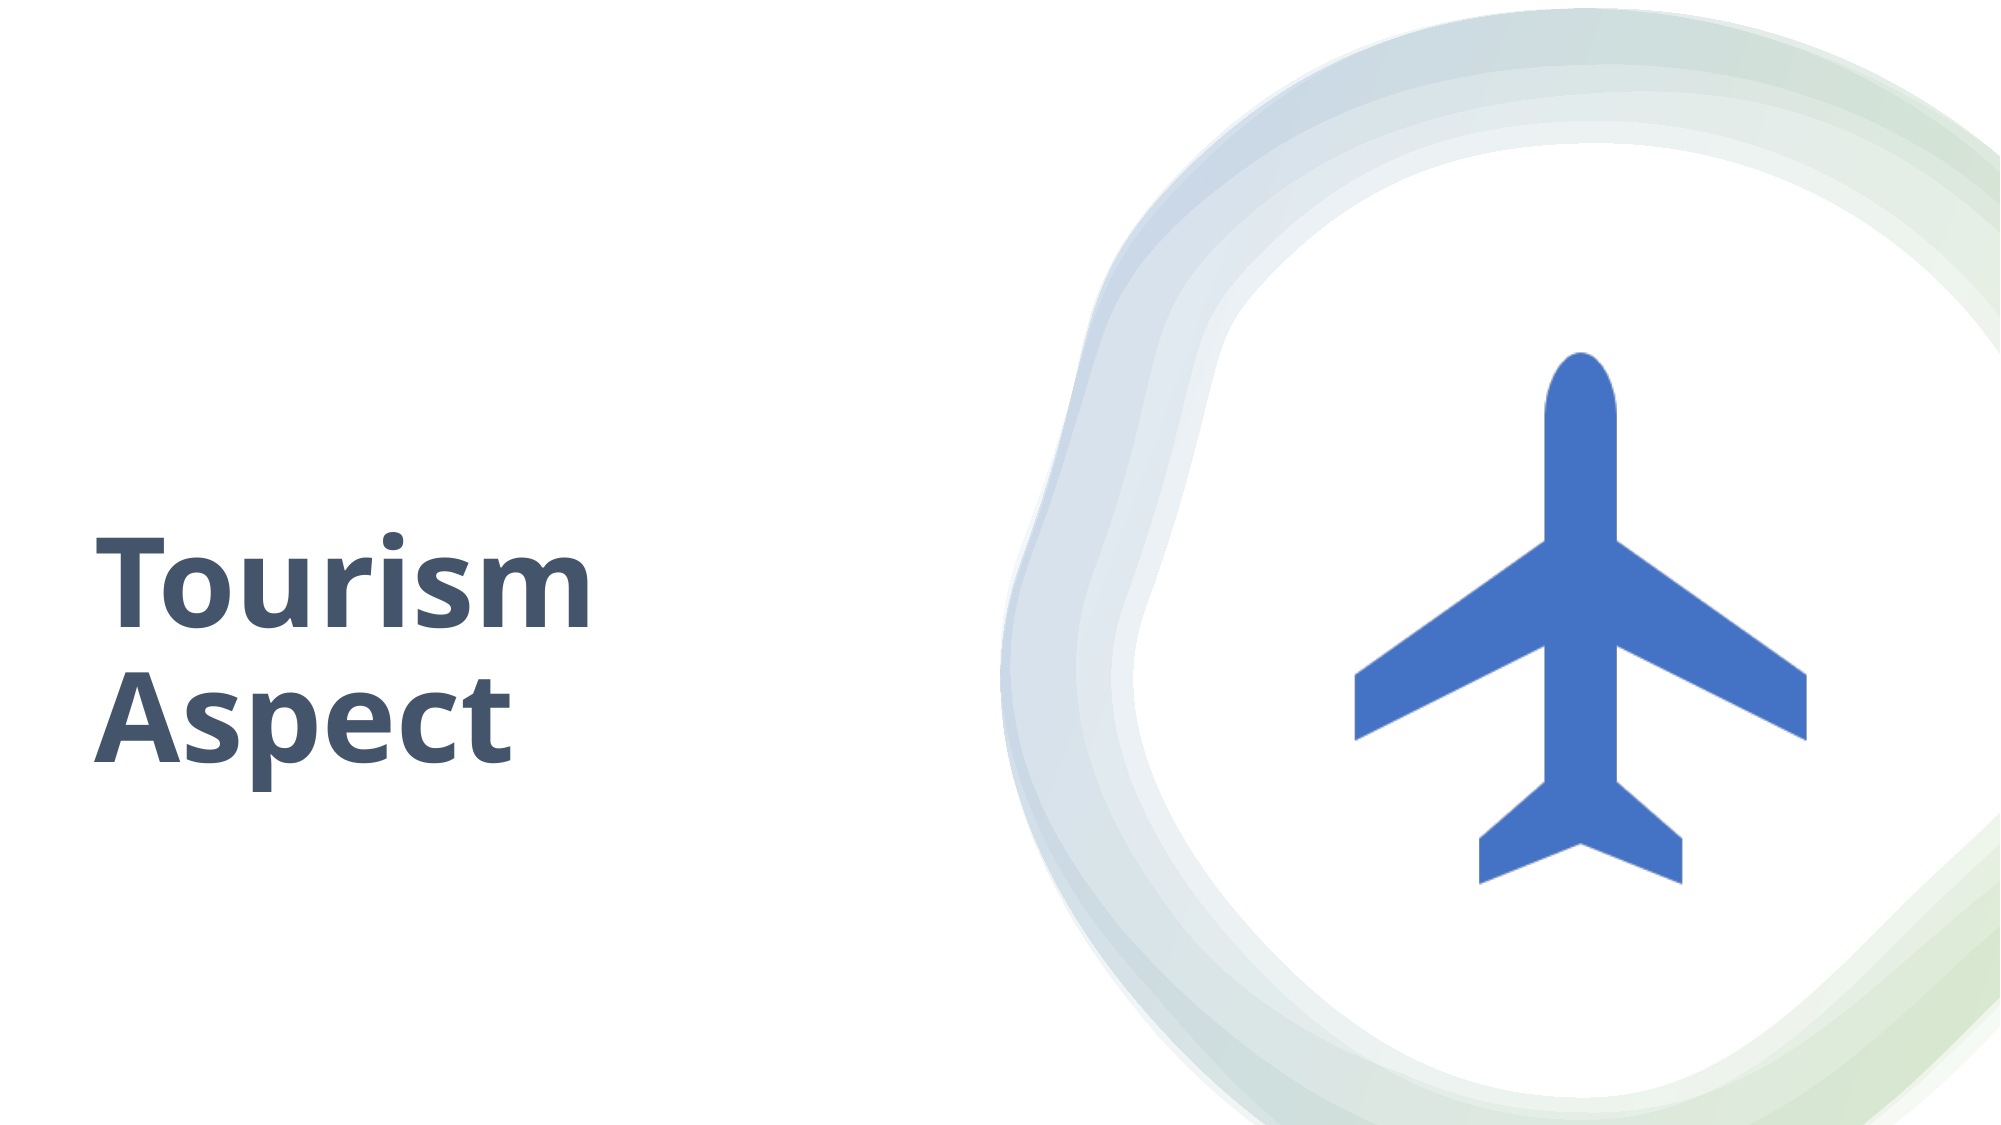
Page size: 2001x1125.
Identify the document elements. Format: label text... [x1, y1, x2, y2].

title Tourism Aspect [79, 512, 896, 725]
text_box [0, 0, 2000, 1125]
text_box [1000, 8, 2000, 1125]
picture [1267, 304, 1895, 932]
